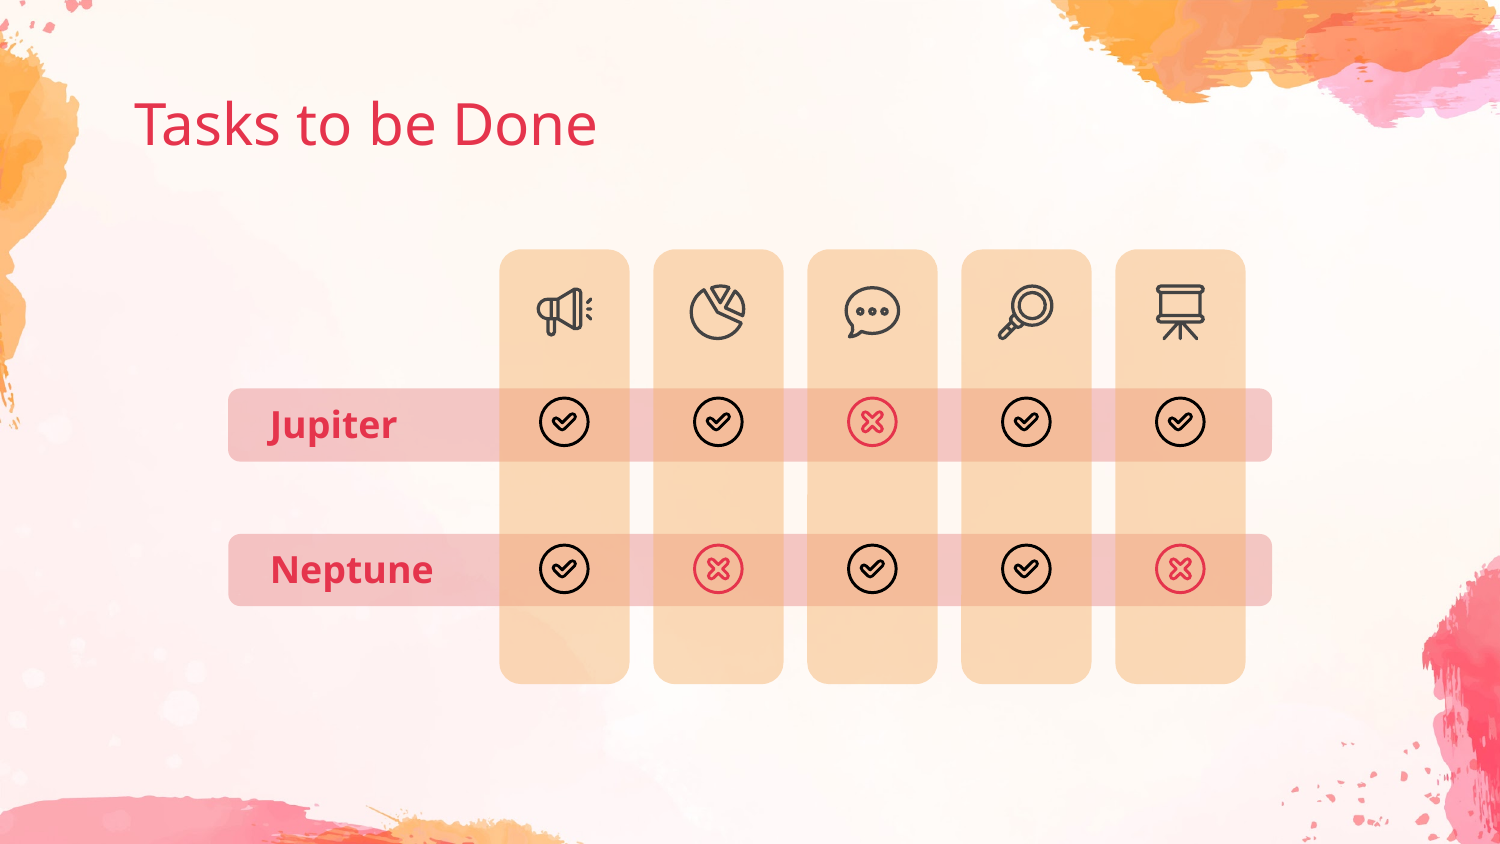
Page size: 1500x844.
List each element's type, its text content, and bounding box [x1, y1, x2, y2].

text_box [535, 287, 593, 337]
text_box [996, 284, 1056, 341]
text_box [846, 543, 898, 595]
picture [0, 0, 1500, 844]
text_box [692, 396, 744, 448]
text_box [1000, 396, 1052, 448]
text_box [844, 285, 901, 339]
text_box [1154, 396, 1206, 448]
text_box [846, 396, 898, 448]
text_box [692, 543, 744, 595]
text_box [227, 249, 1273, 685]
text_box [538, 396, 590, 448]
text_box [538, 543, 590, 595]
title Tasks to be Done [119, 71, 1388, 166]
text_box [1000, 543, 1052, 595]
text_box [1154, 543, 1206, 595]
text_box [689, 284, 748, 341]
